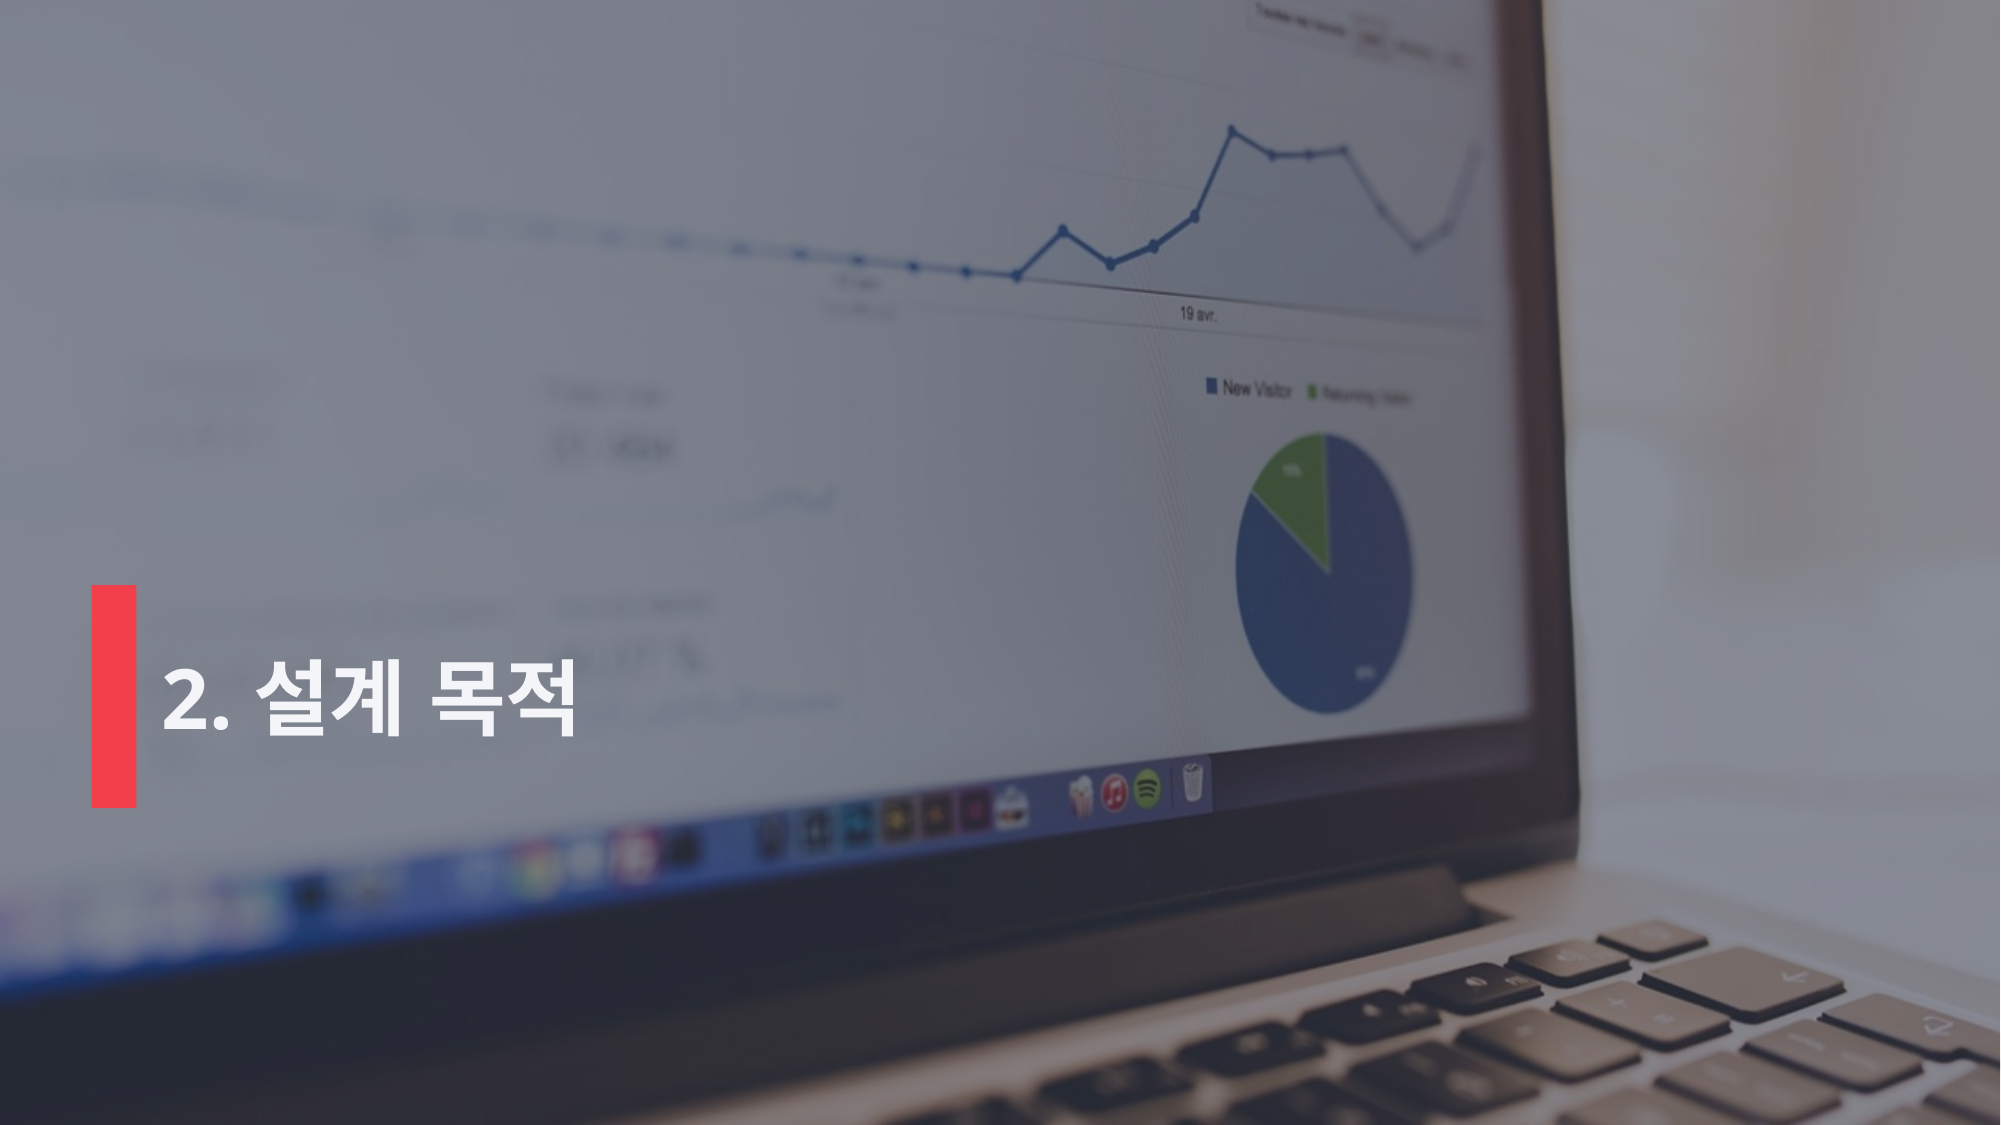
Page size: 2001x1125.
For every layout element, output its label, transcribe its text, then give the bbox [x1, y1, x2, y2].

title 2.설계 목적 [146, 591, 1490, 755]
